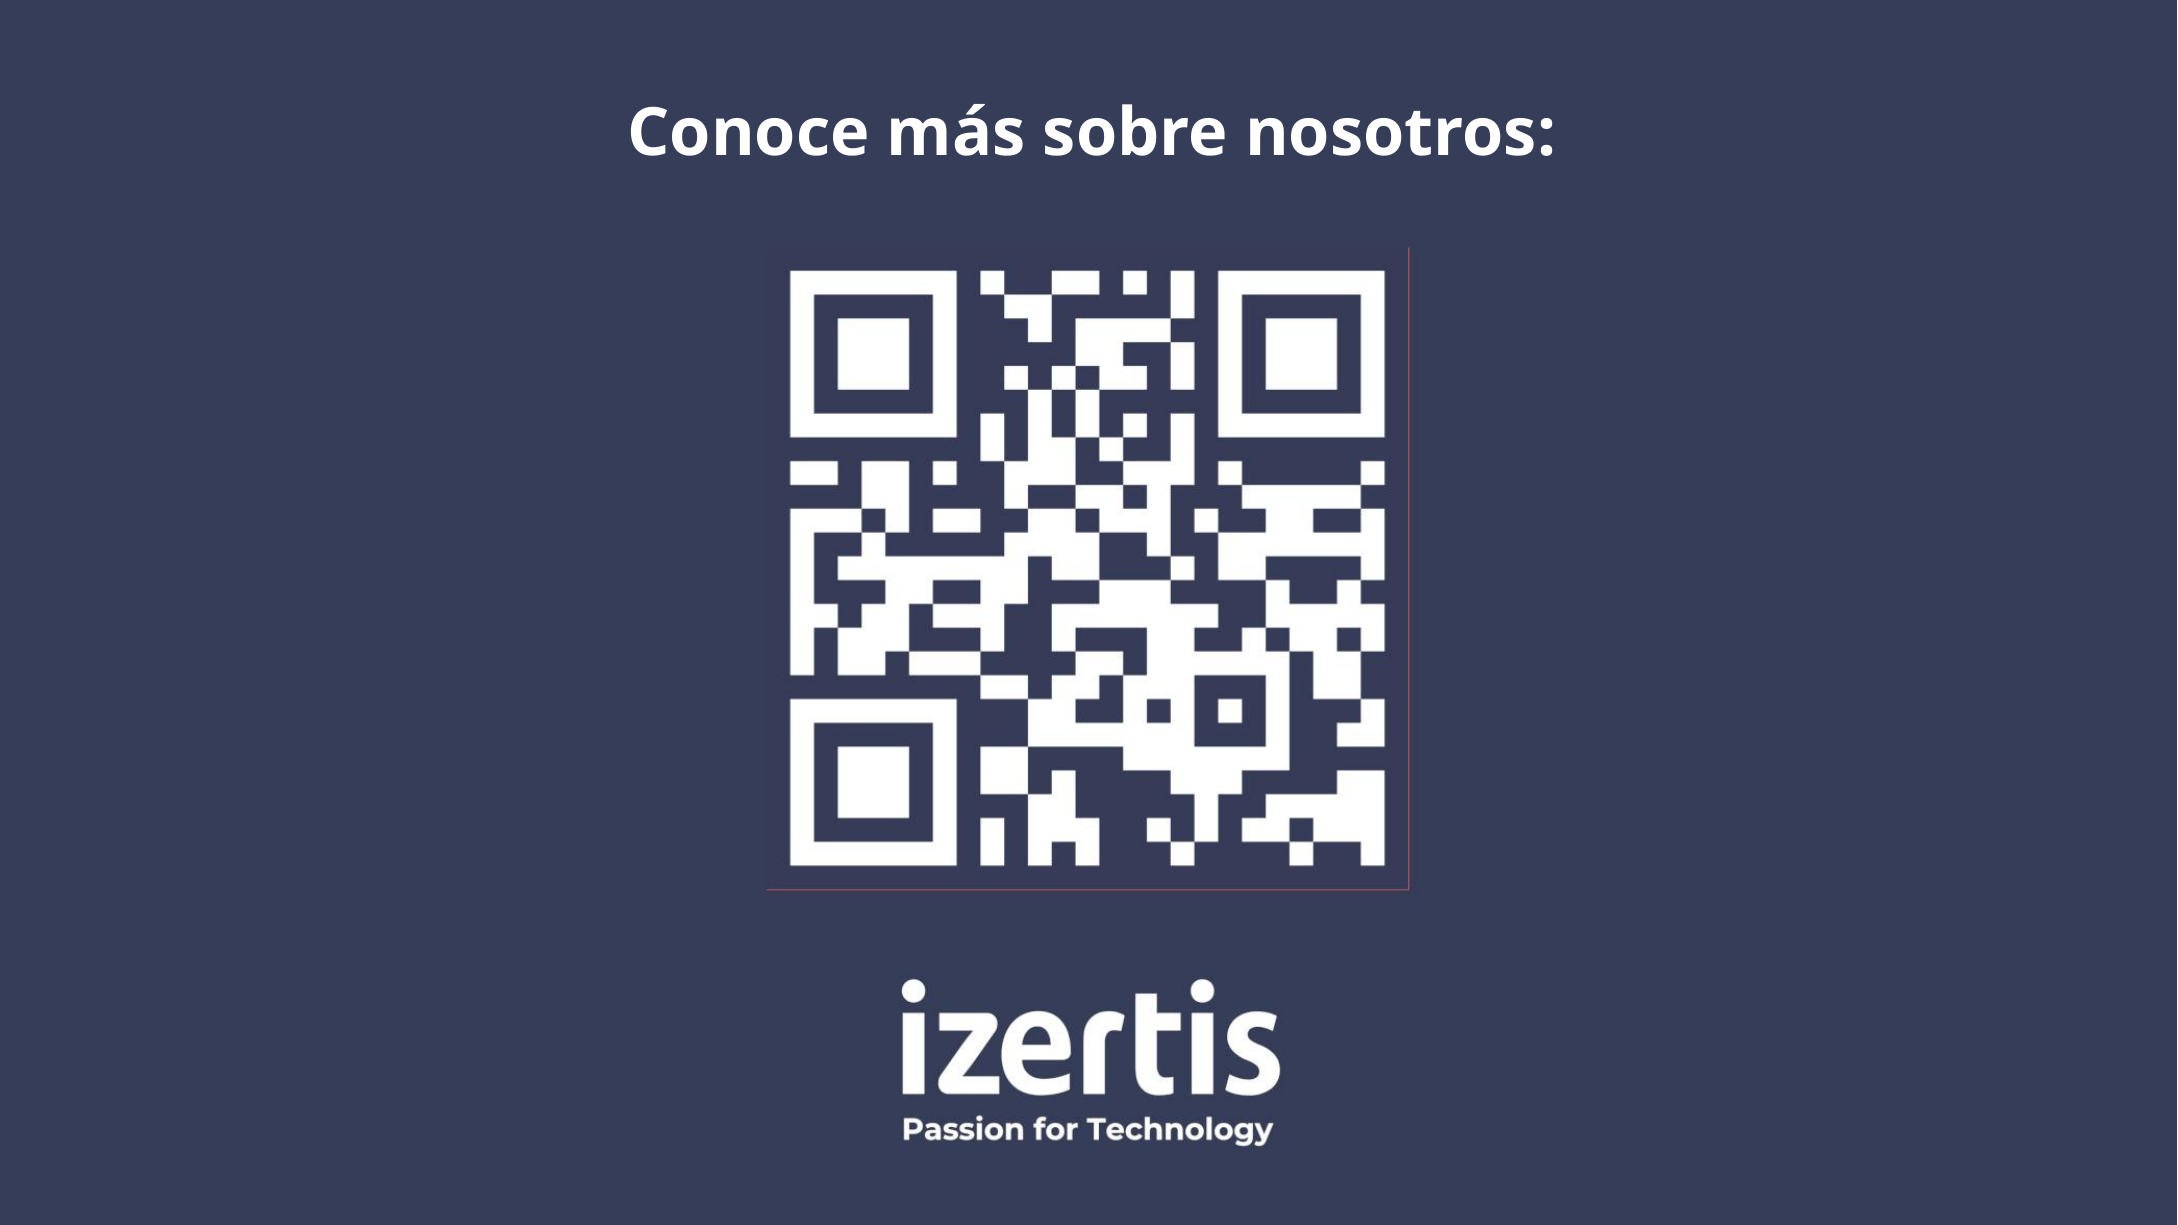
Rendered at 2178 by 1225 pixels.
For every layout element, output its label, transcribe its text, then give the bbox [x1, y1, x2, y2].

text_box Conoce más sobre nosotros: [627, 99, 1687, 169]
text_box [0, 0, 2177, 1225]
